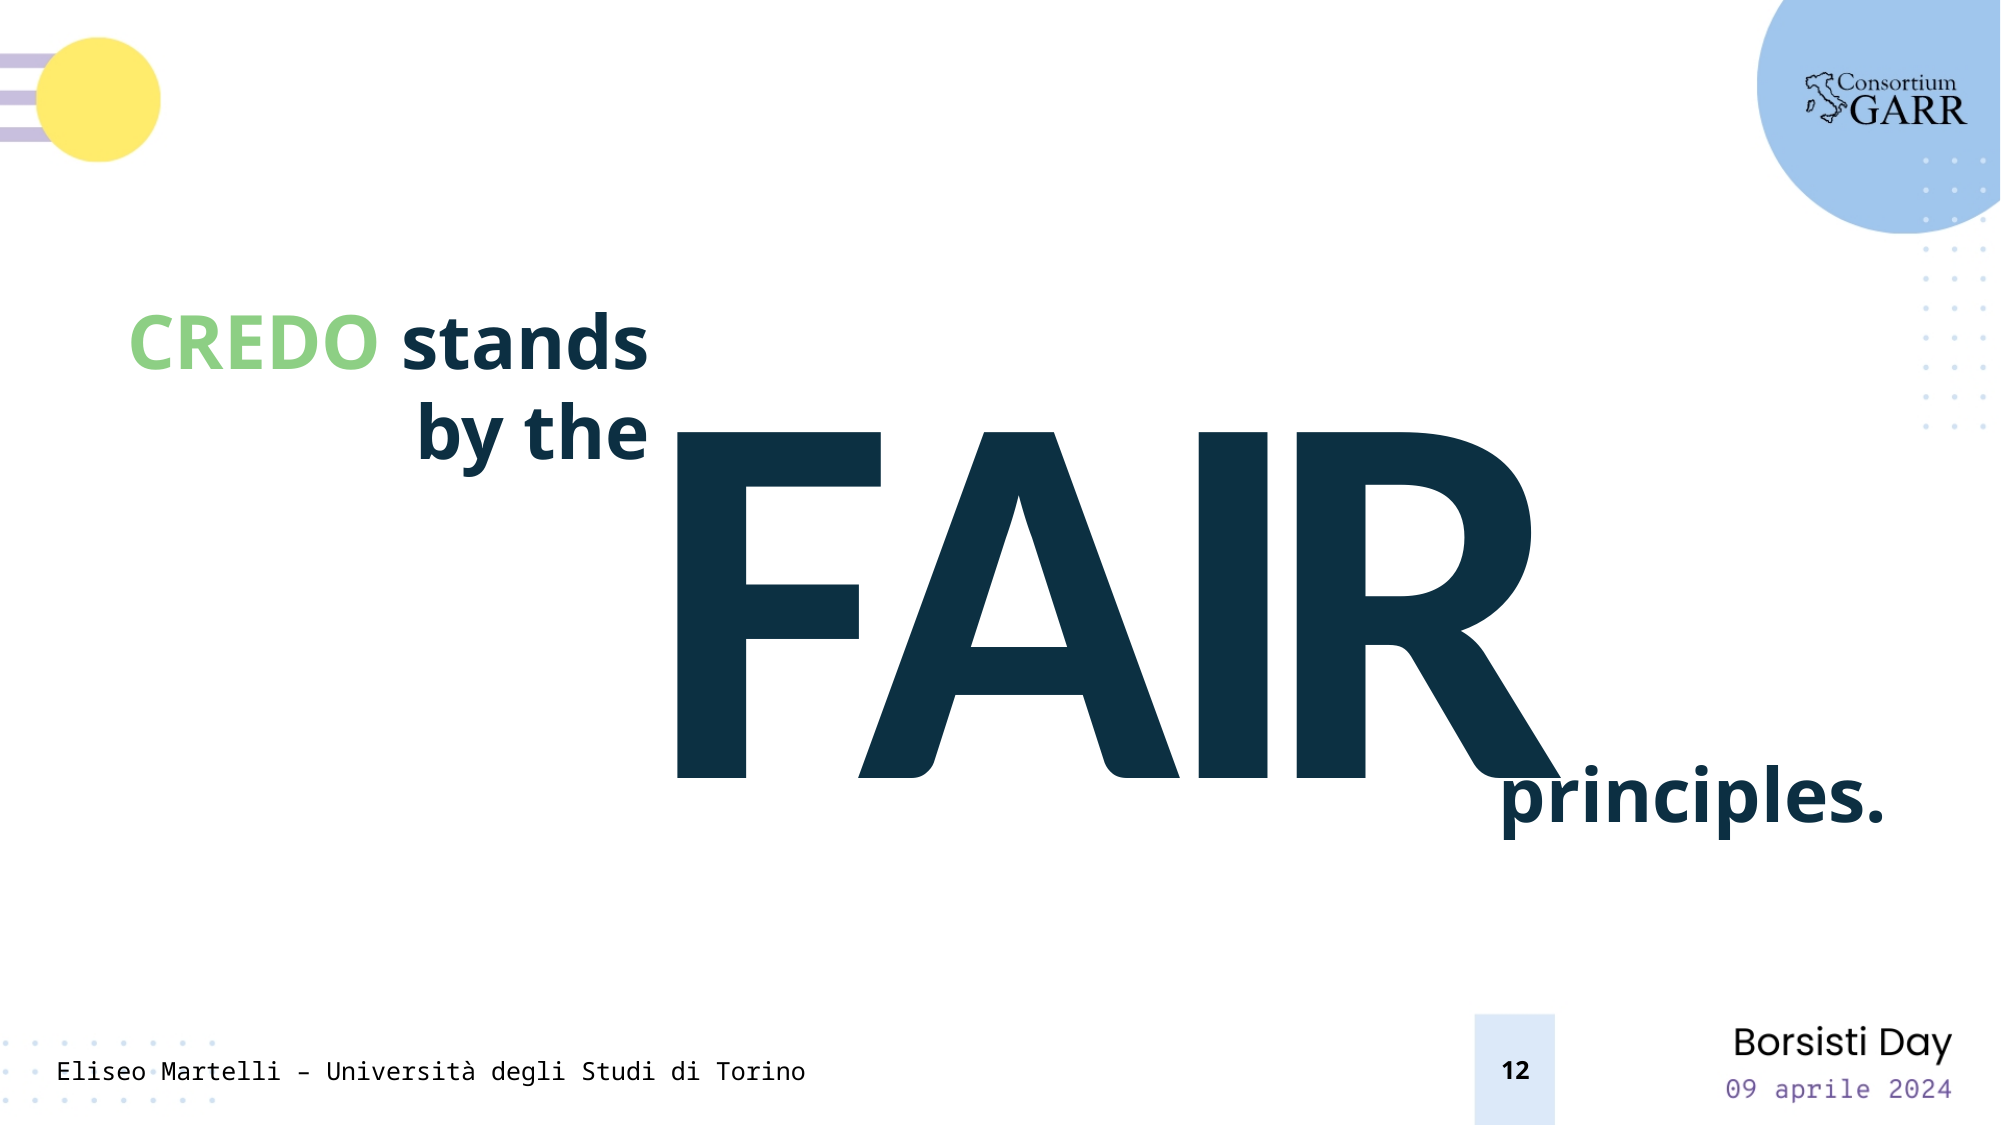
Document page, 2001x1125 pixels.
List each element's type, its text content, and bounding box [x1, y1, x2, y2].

text_box F [634, 238, 843, 893]
picture [0, 0, 2001, 1125]
slide_number 12 [1476, 1046, 1555, 1095]
text_box CREDO stands by the [112, 287, 665, 483]
text_box A [843, 238, 1147, 893]
text_box principles. [1483, 740, 1903, 846]
text_box I [1147, 238, 1251, 893]
footer Eliseo Martelli – Università degli Studi di Torino [41, 1047, 1349, 1104]
text_box R [1251, 238, 1625, 893]
